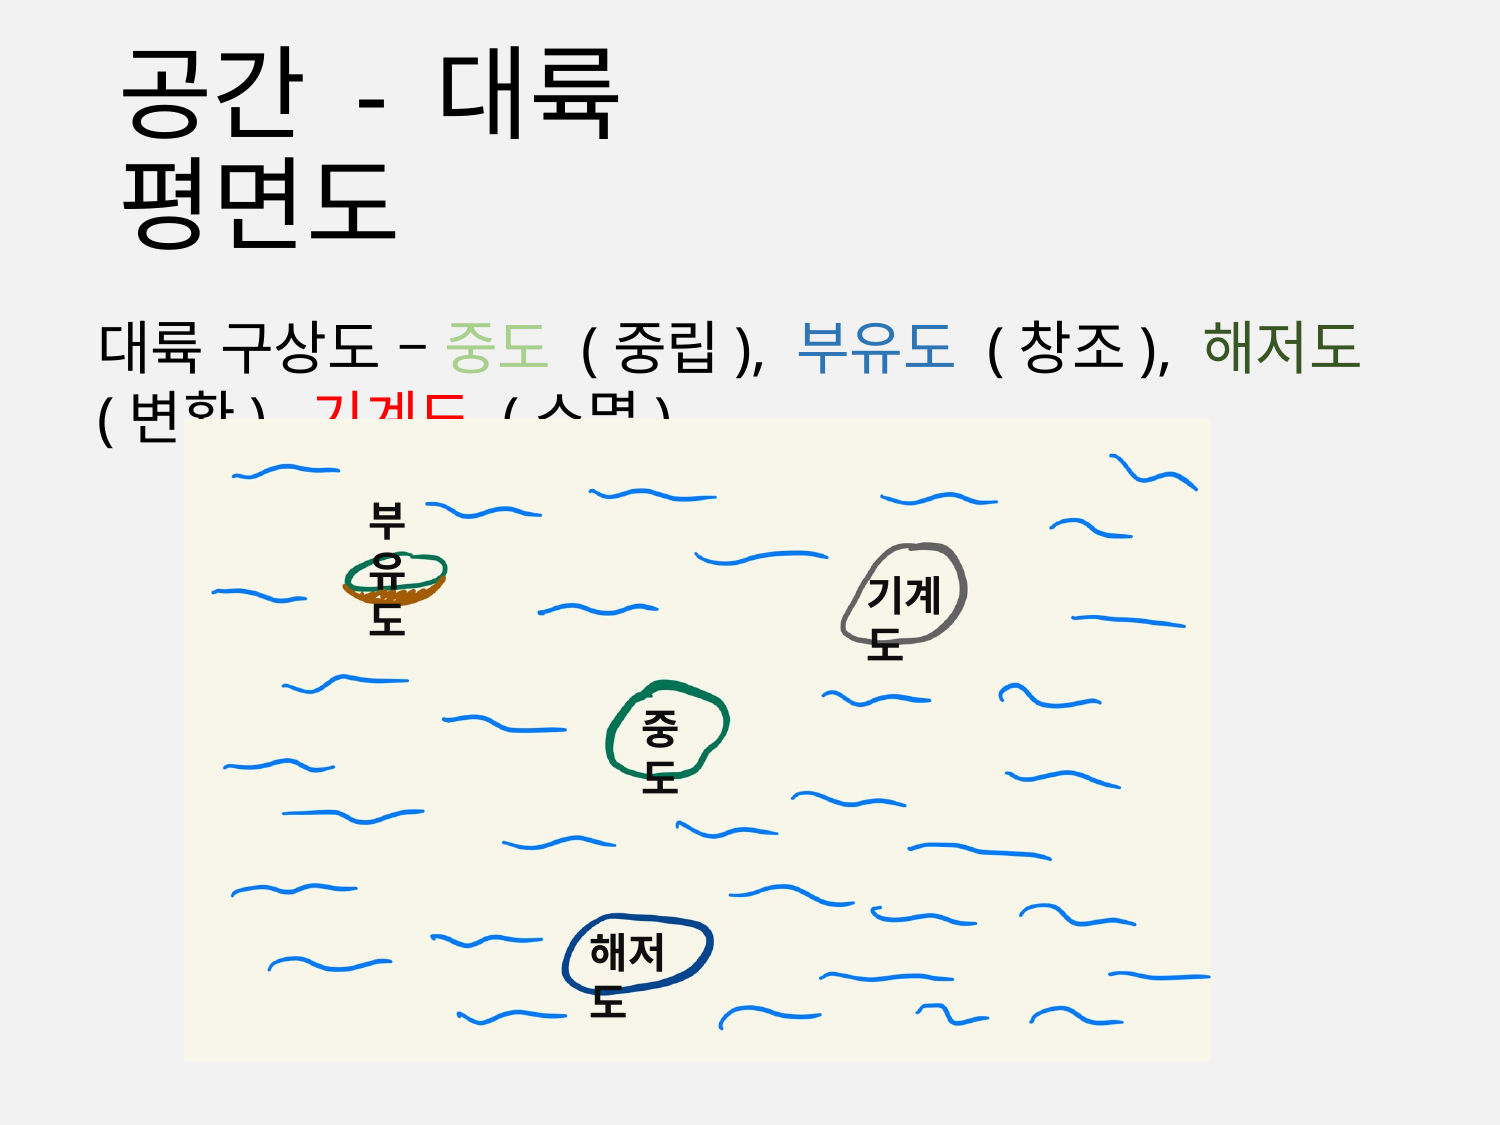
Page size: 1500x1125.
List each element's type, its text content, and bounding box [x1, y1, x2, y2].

text_box 대륙 구상도 – 중도 (중립), 부유도 (창조), 해저도 (변환), 기계도 (소멸) [82, 303, 1418, 459]
picture [184, 419, 1211, 1061]
title 공간 - 대륙 평면도 [103, 34, 907, 274]
